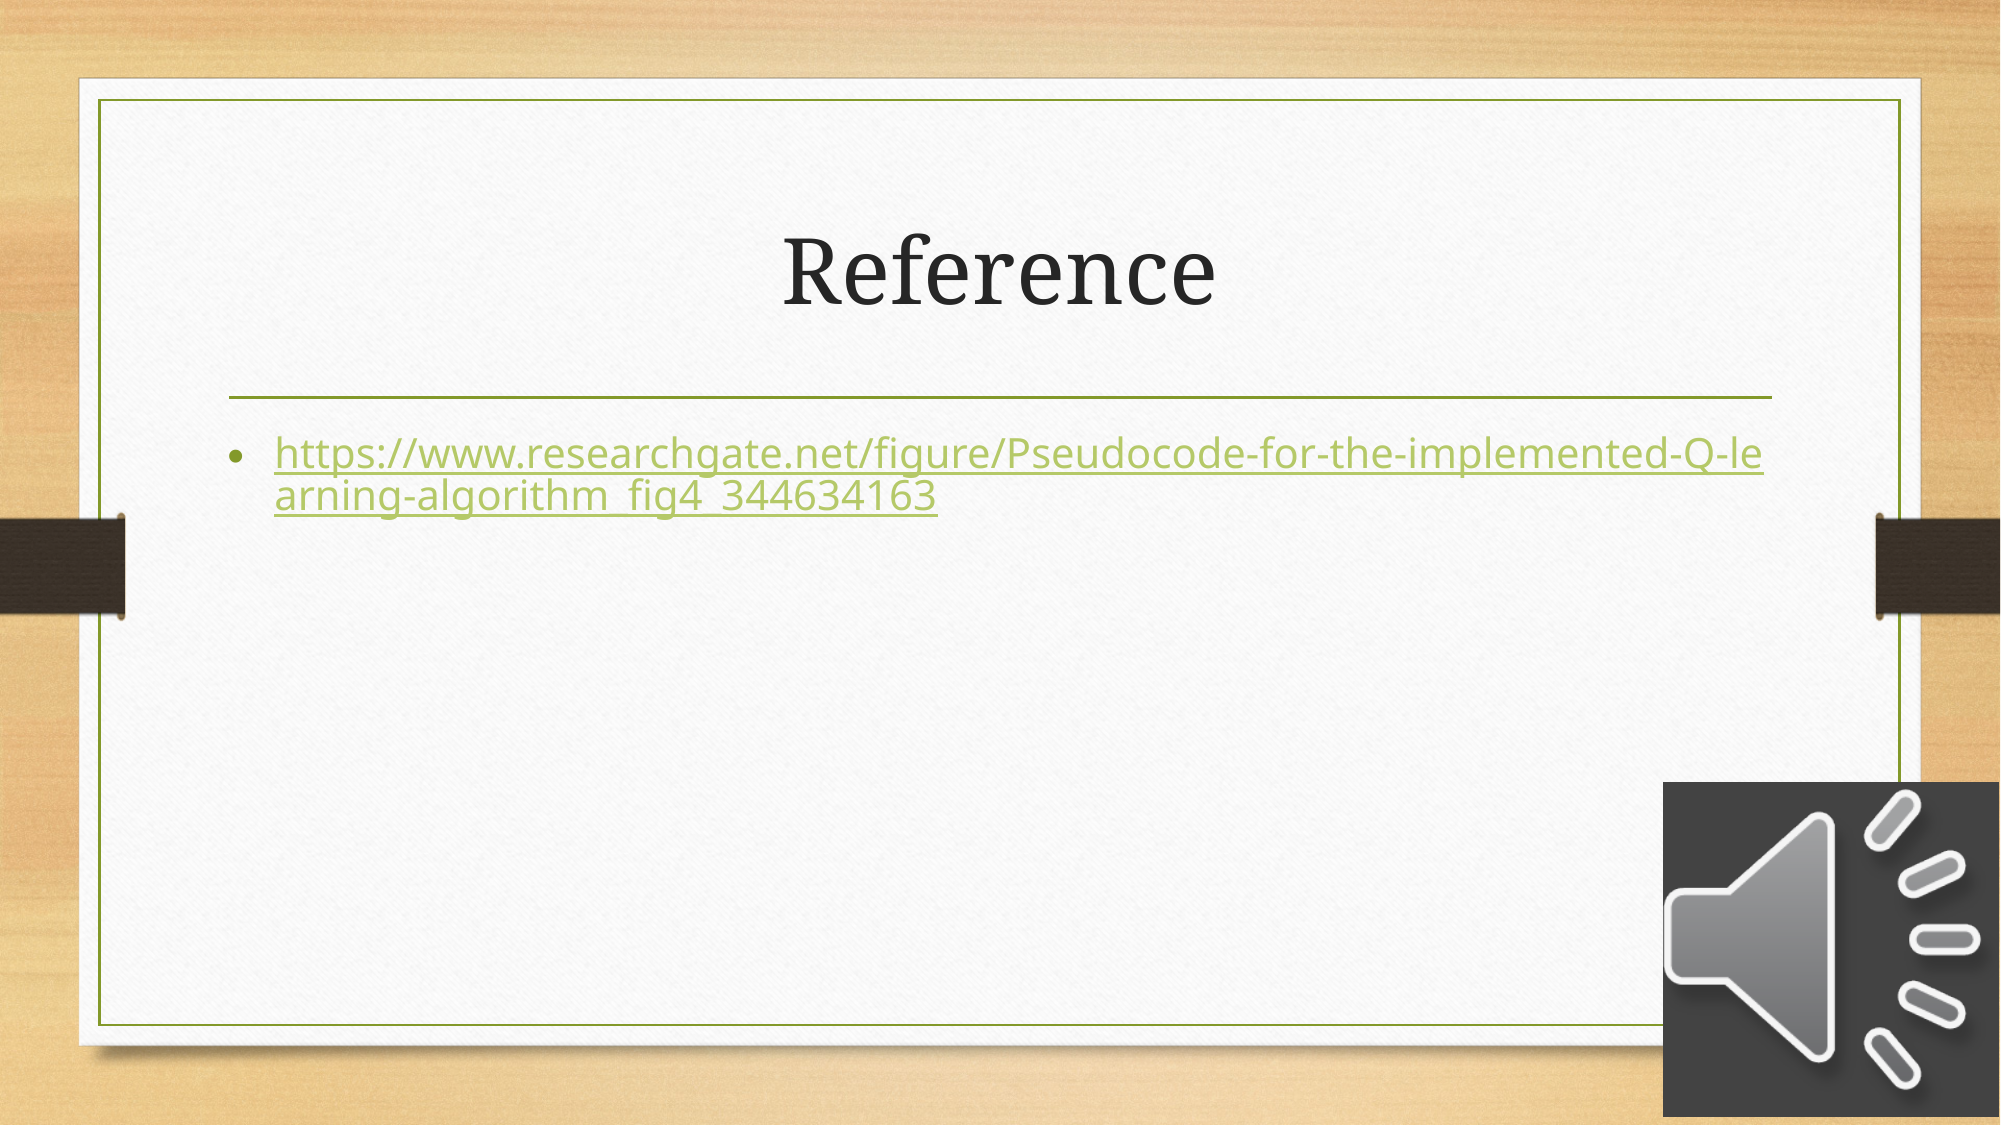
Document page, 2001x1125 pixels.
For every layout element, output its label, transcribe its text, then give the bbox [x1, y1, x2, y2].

picture [0, 0, 2001, 1125]
title Reference [212, 161, 1788, 375]
list https://www.researchgate.net/figure/Pseudocode-for-the-implemented-Q-learning-algorithm_fig4_344634163 [212, 419, 1788, 964]
